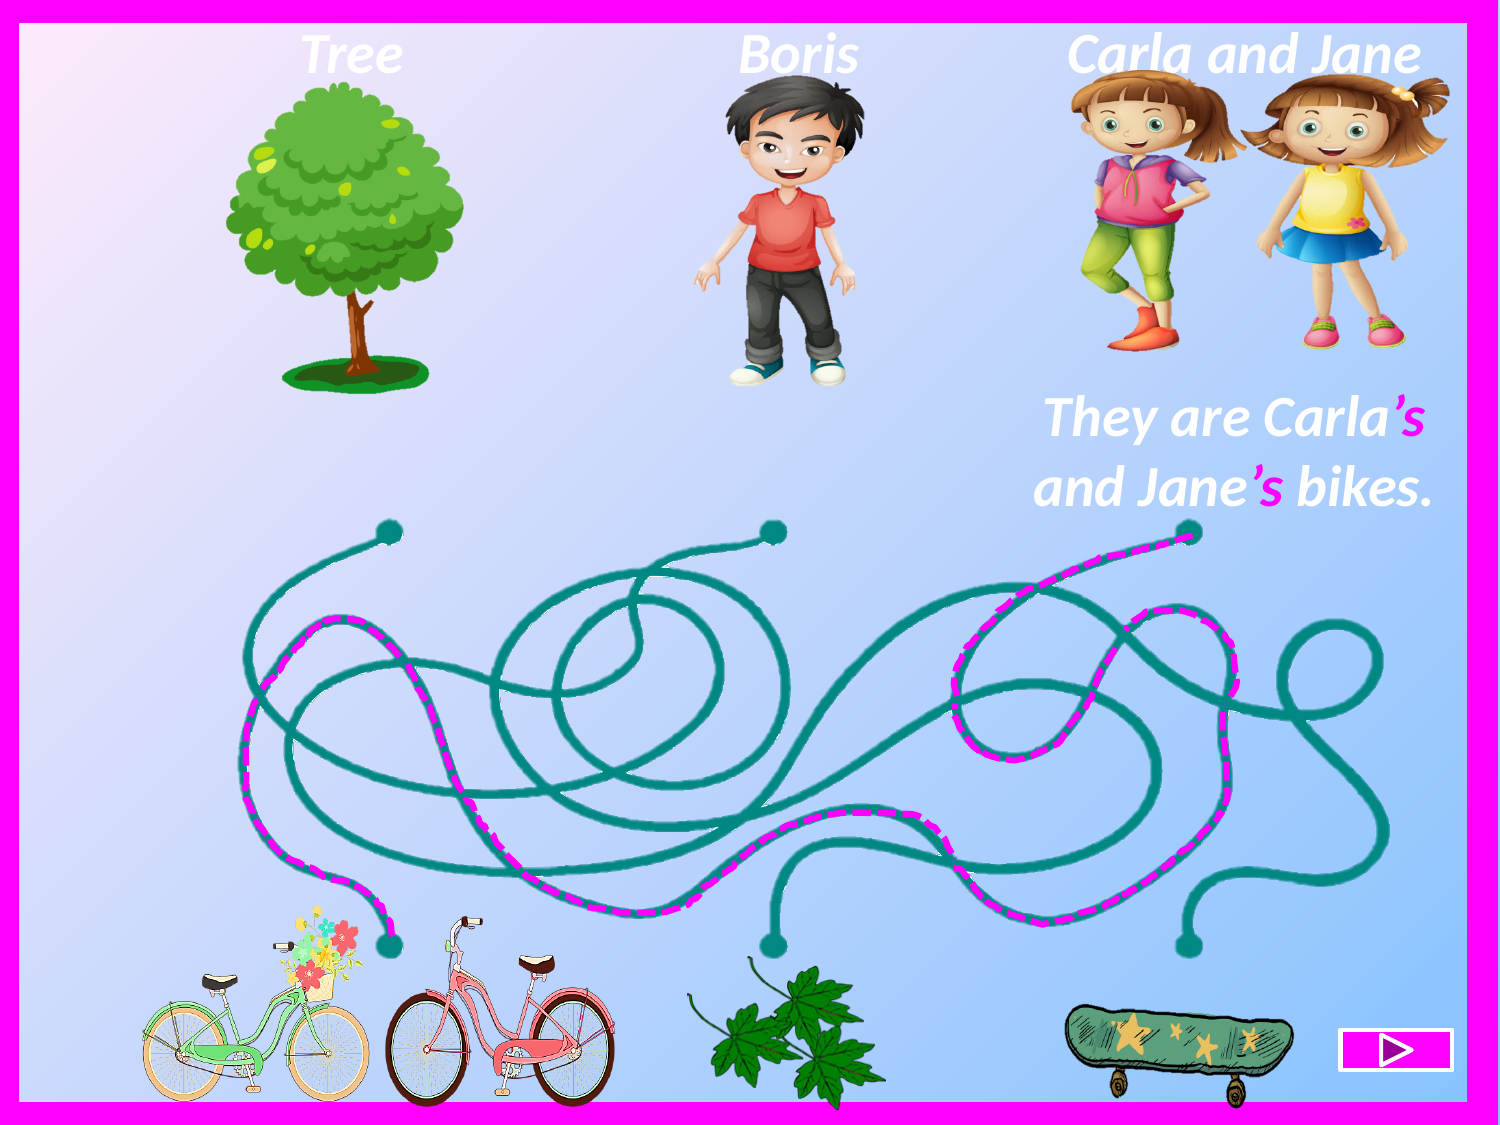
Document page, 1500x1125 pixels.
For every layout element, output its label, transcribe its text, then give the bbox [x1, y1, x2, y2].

text_box They are Carla’s and Jane’s bikes. [1009, 370, 1459, 526]
picture [143, 509, 1429, 1110]
text_box [1338, 1028, 1454, 1072]
text_box Boris [620, 7, 978, 93]
picture [1052, 986, 1299, 1111]
text_box [1, 5, 1484, 1120]
text_box Tree [212, 7, 490, 93]
picture [681, 65, 891, 389]
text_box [1045, 61, 1463, 358]
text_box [136, 894, 621, 1118]
picture [225, 75, 478, 397]
text_box Carla and Jane [1036, 7, 1453, 93]
